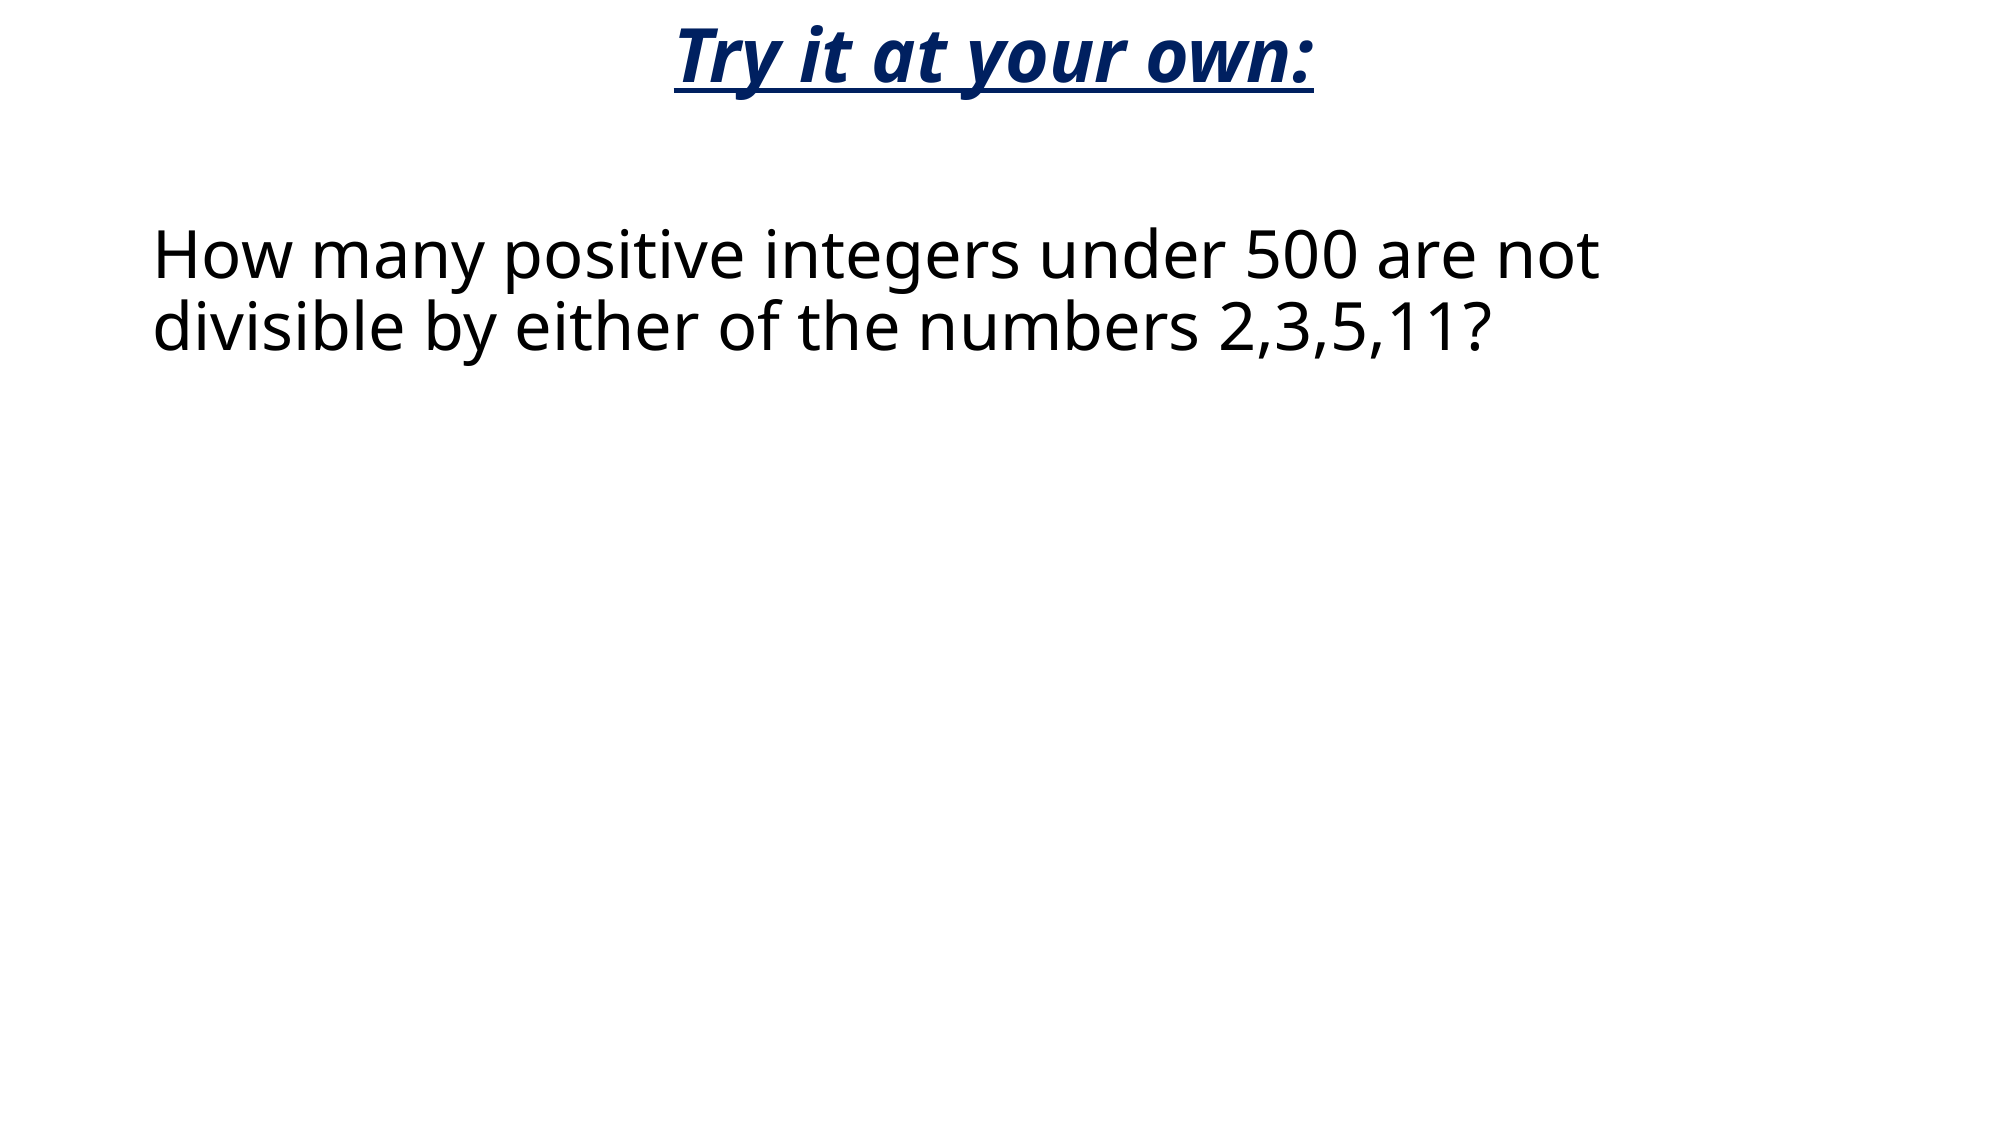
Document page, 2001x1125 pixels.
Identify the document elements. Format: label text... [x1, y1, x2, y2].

title How many positive integers under 500 are not divisible by either of the numbers 2,3,5,11? [137, 184, 1863, 402]
text_box Try it at your own: [658, 0, 1342, 105]
